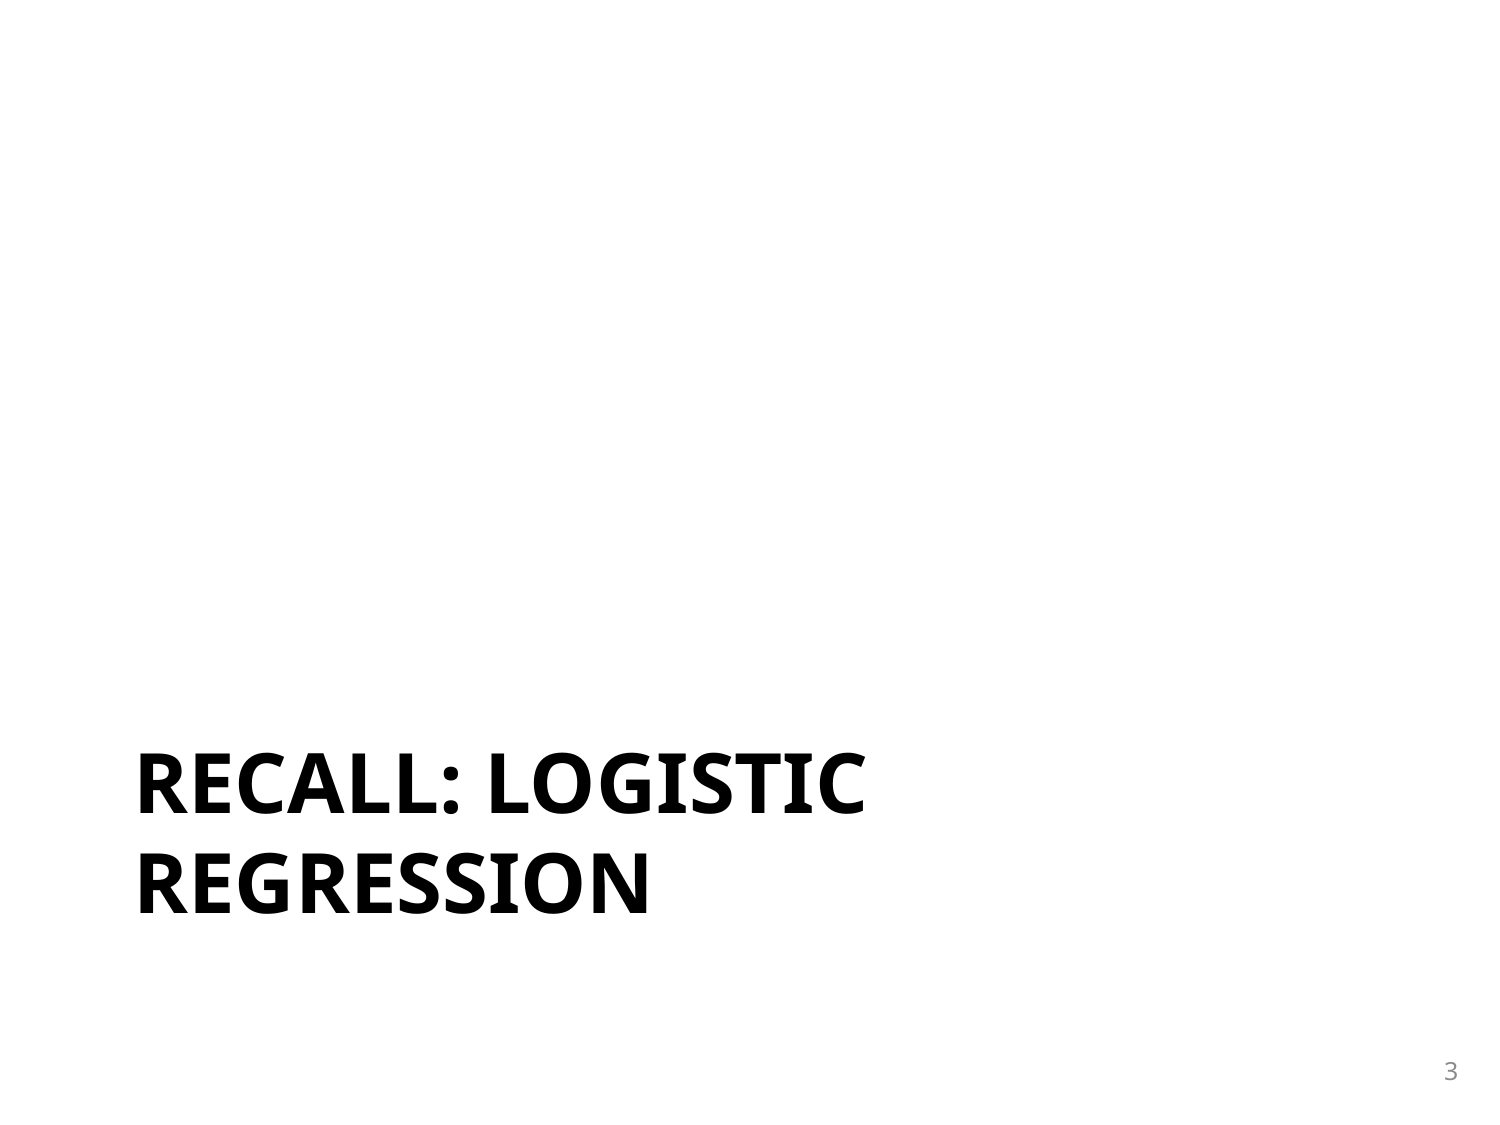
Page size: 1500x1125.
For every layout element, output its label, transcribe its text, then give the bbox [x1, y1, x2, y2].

title Recall: Logistic Regression [118, 722, 1394, 947]
slide_number 3 [1330, 1042, 1474, 1103]
